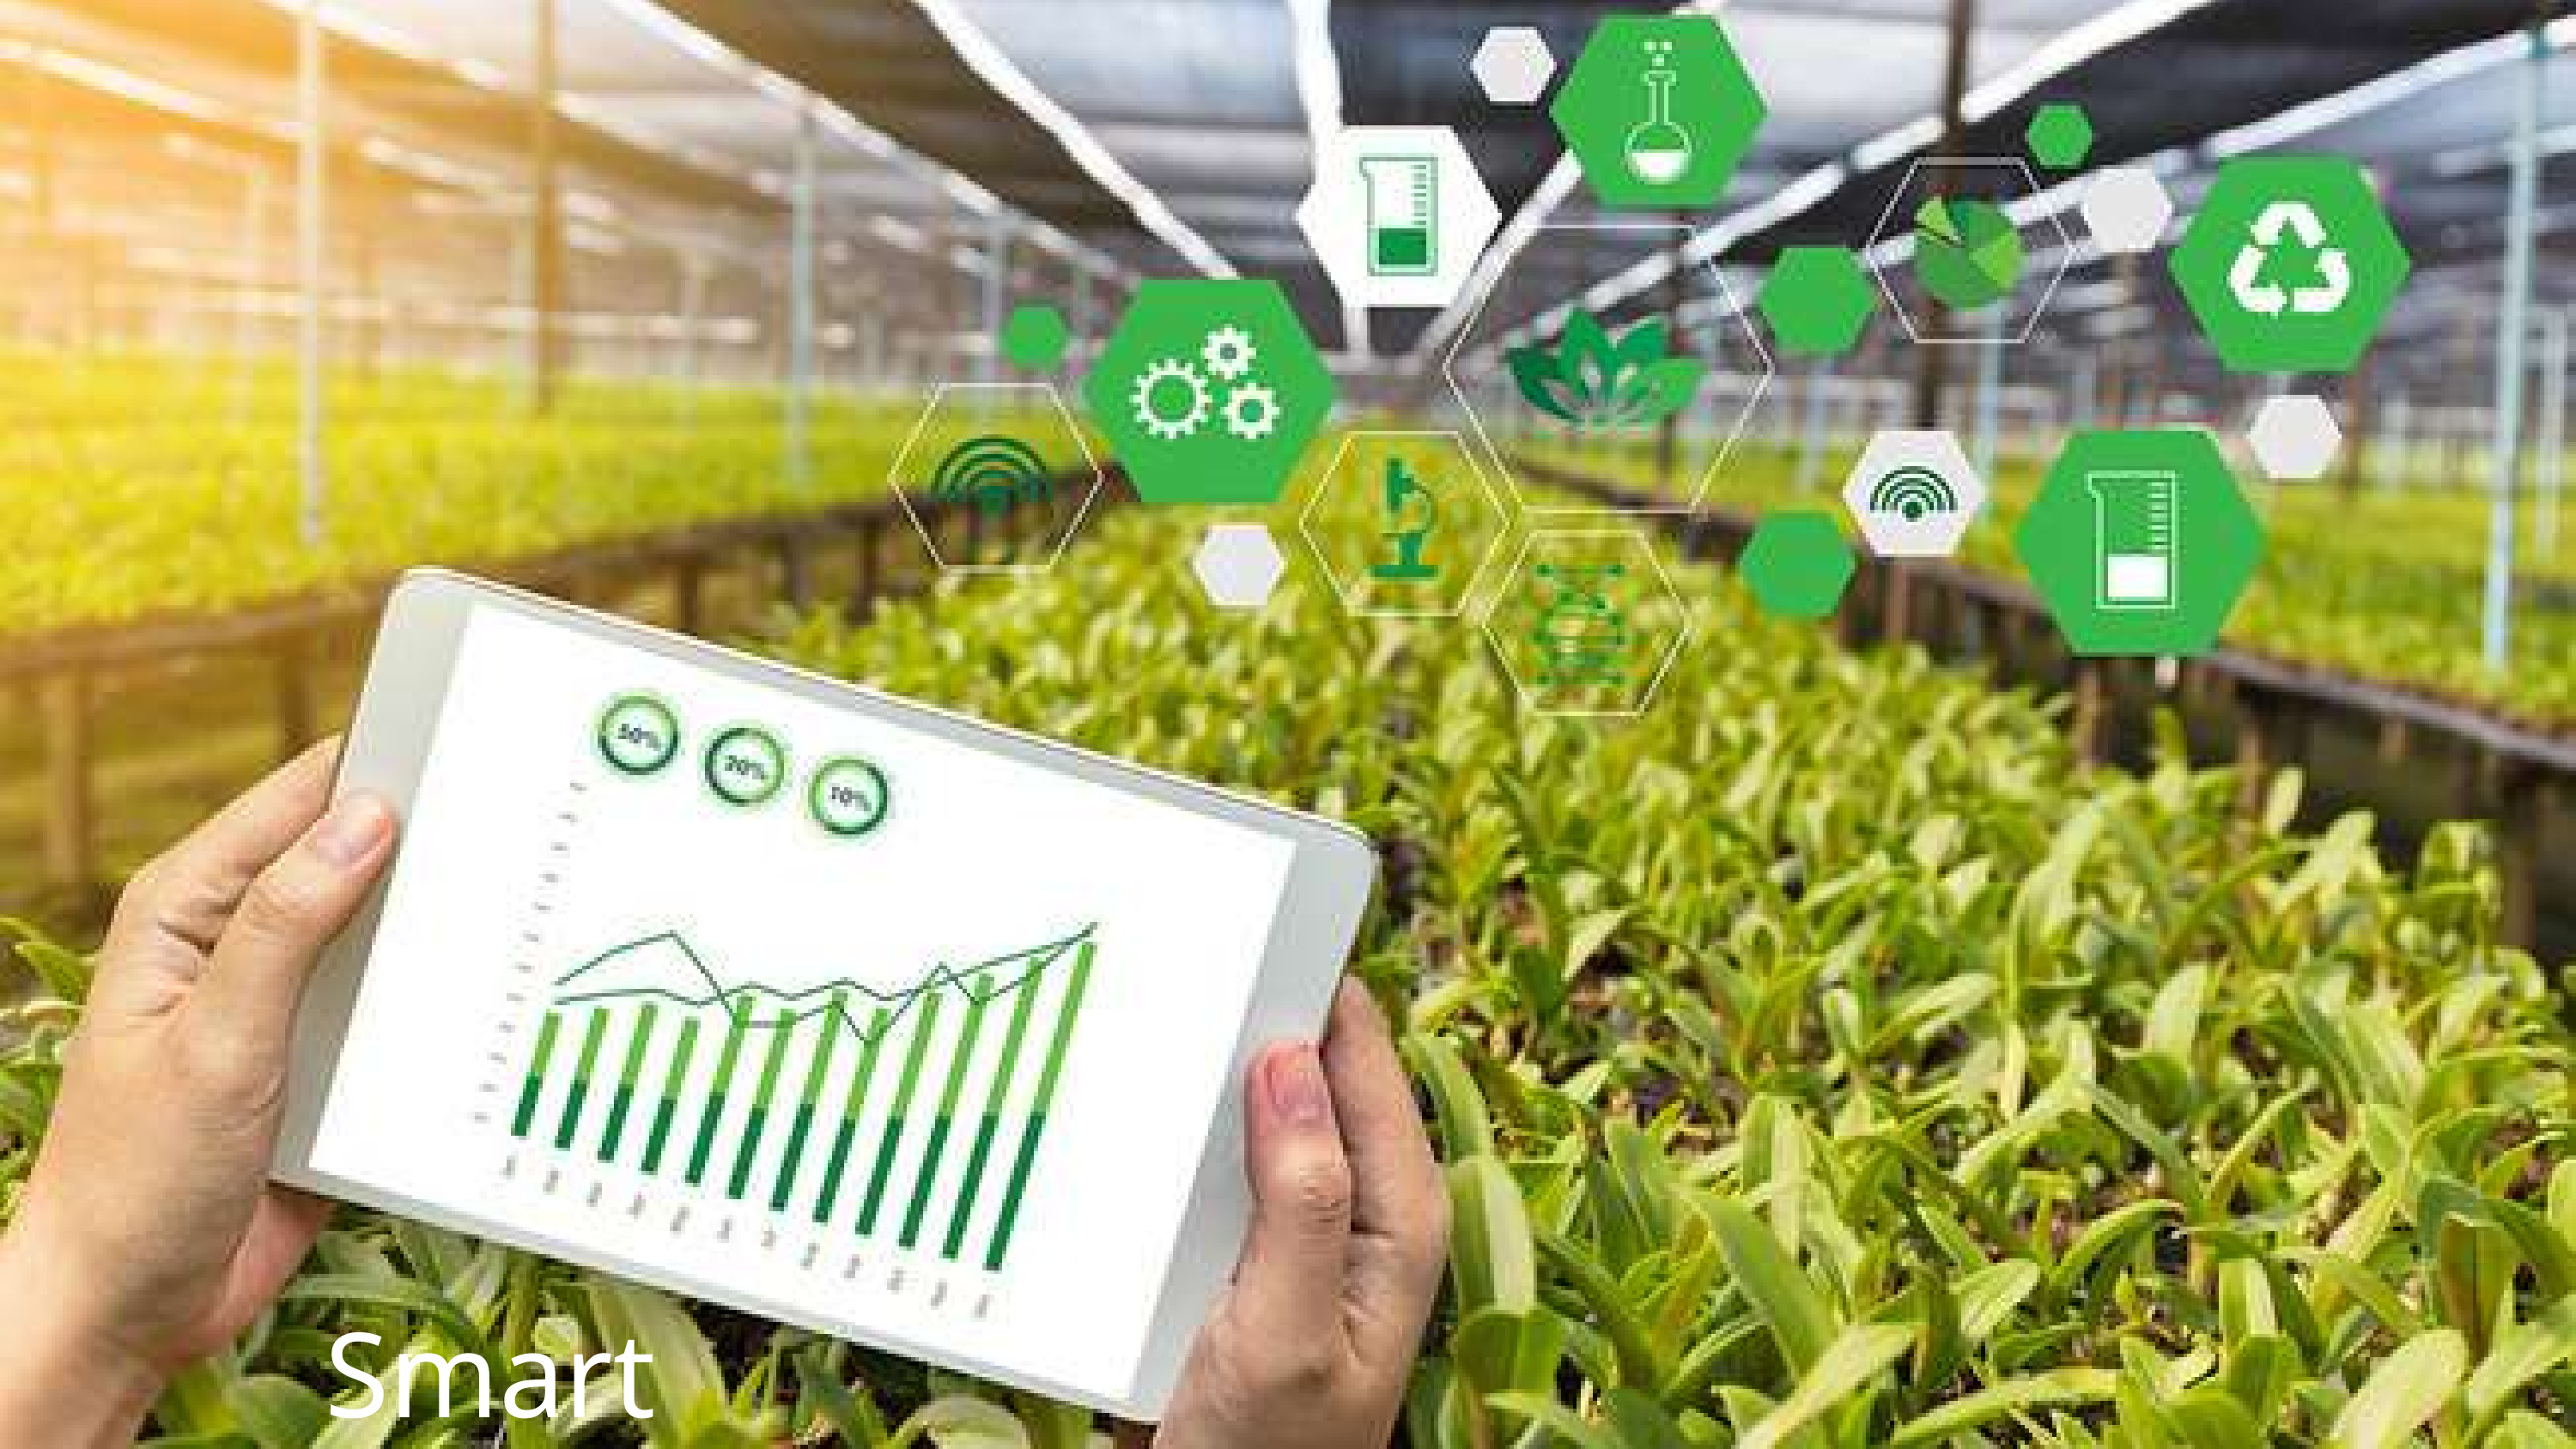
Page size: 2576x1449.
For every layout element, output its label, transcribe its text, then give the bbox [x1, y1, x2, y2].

text_box Smart Agriculture [39, 1312, 942, 1449]
text_box [0, 0, 2576, 1449]
